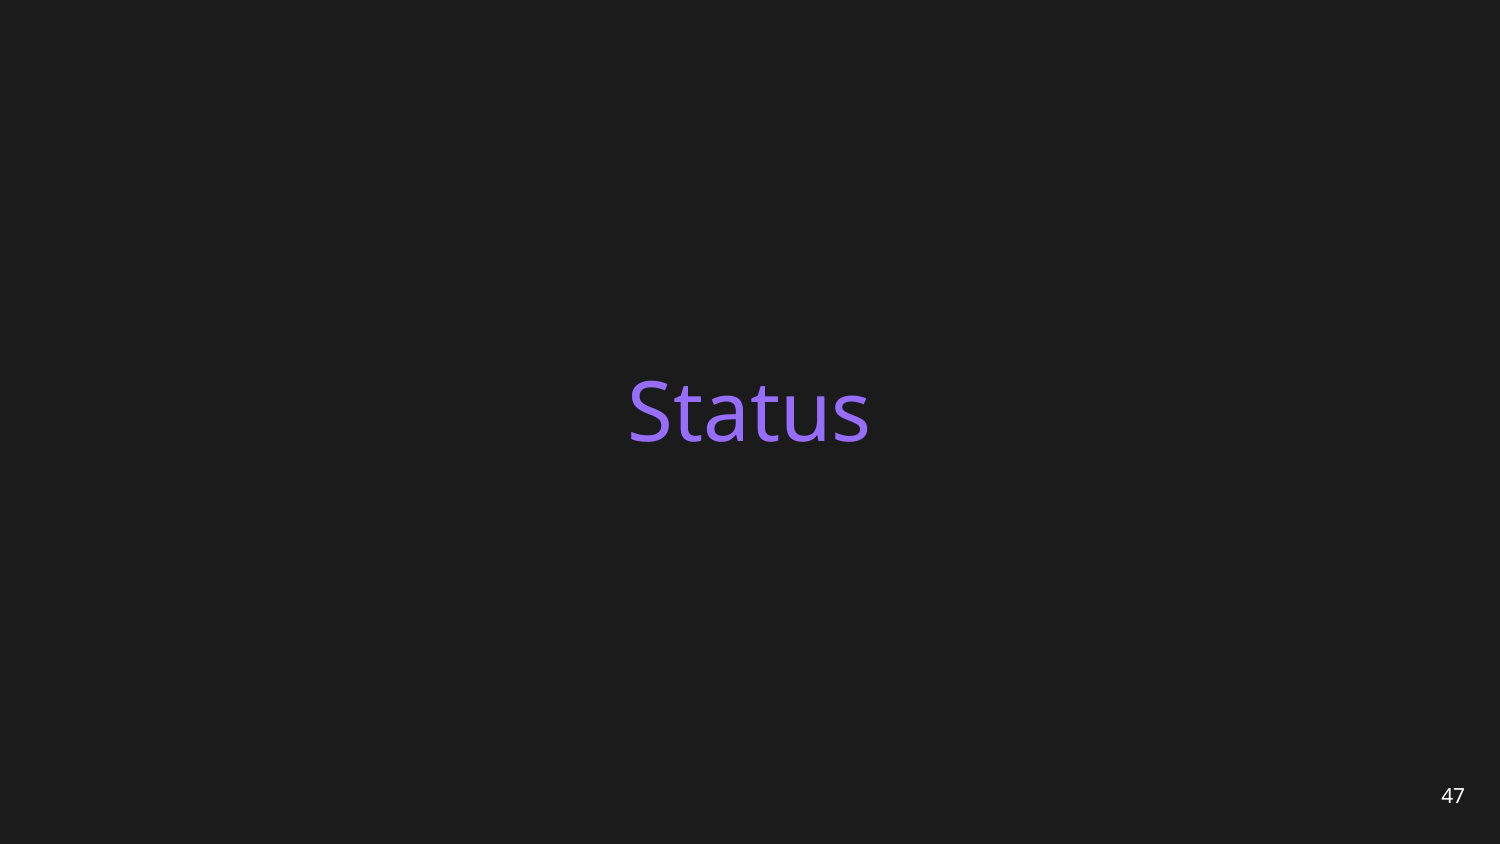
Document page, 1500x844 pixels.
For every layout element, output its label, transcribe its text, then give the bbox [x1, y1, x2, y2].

slide_number 47 [1389, 764, 1480, 830]
title Status [51, 72, 1449, 753]
